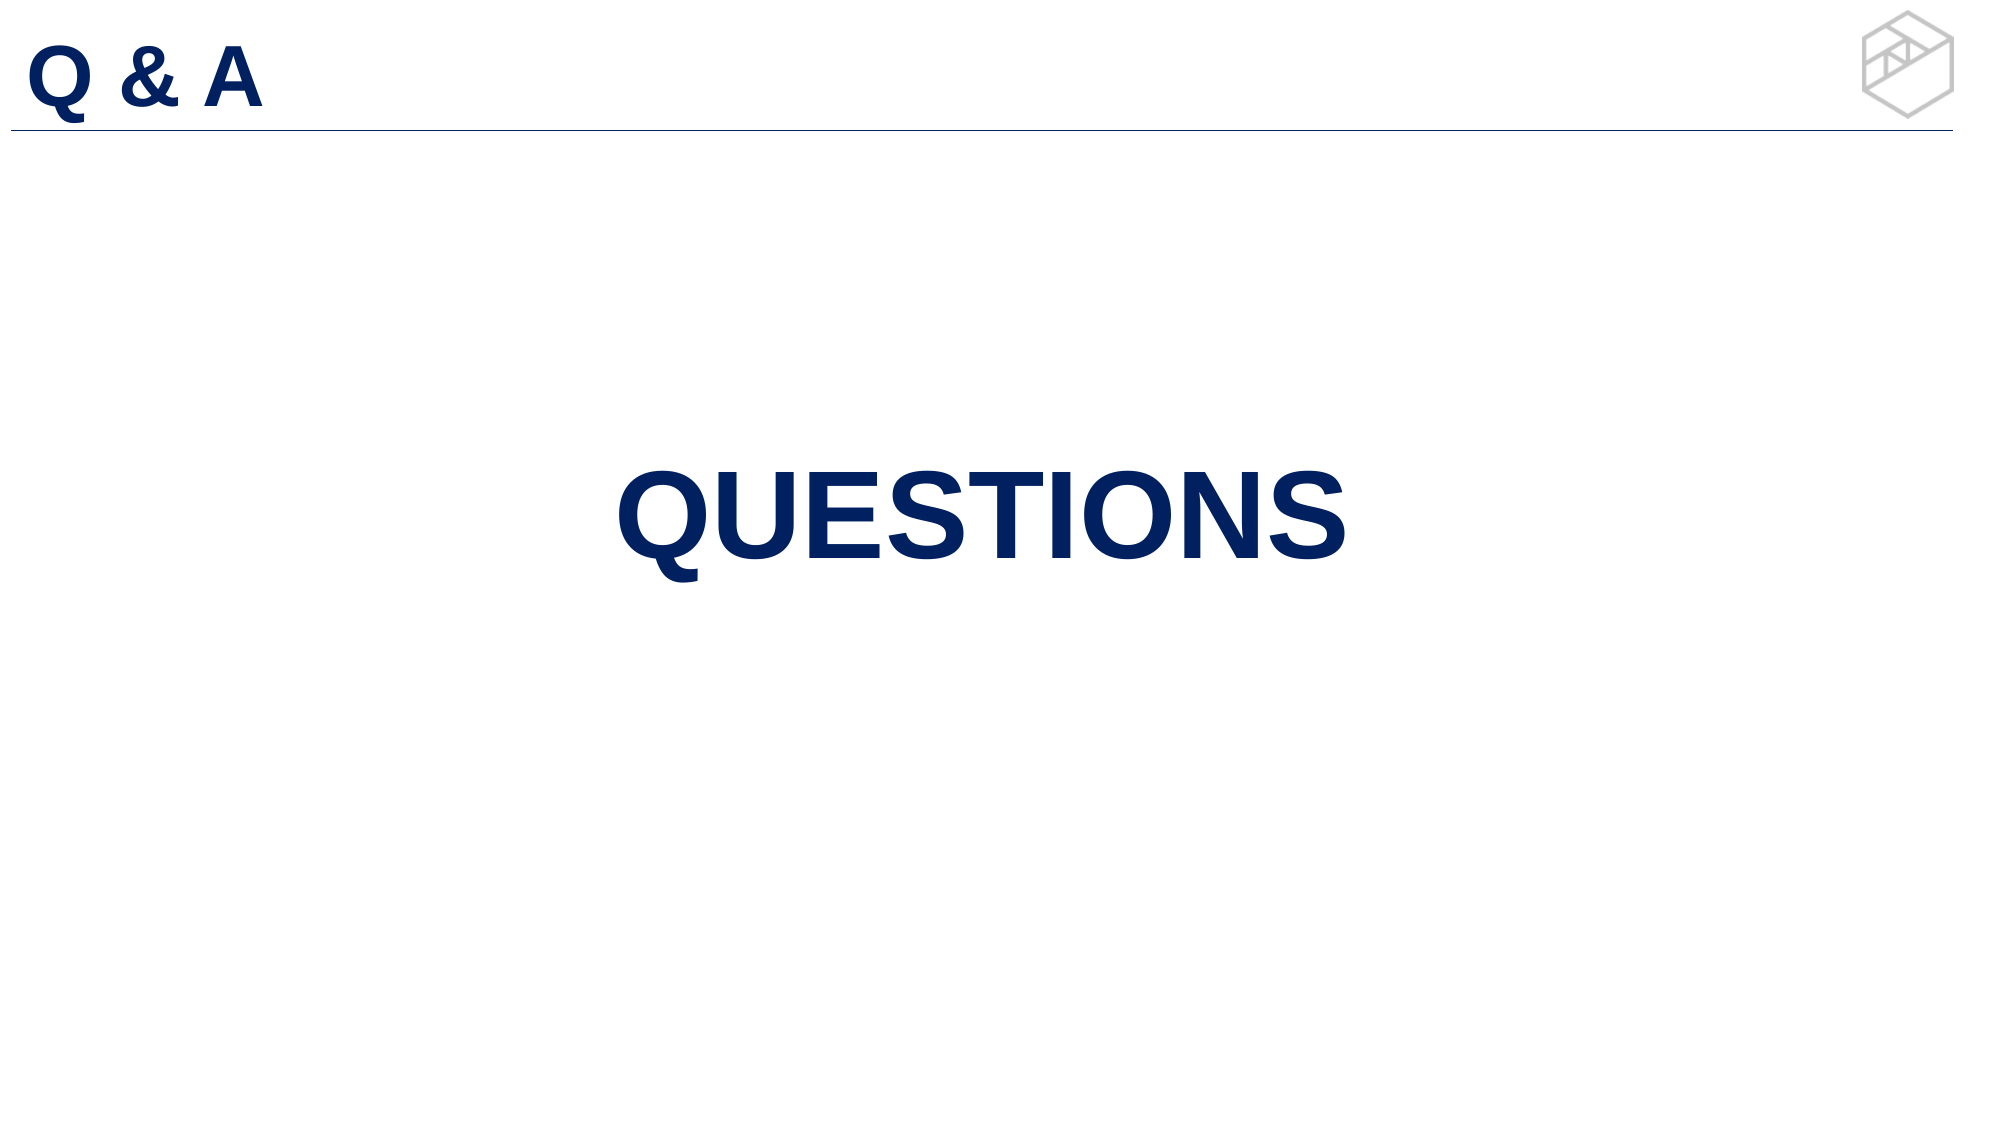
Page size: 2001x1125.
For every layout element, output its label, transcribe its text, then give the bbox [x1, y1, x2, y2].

title Q & A [11, 22, 741, 130]
picture [1862, 10, 1954, 119]
text_box QUESTIONS [145, 426, 1819, 591]
